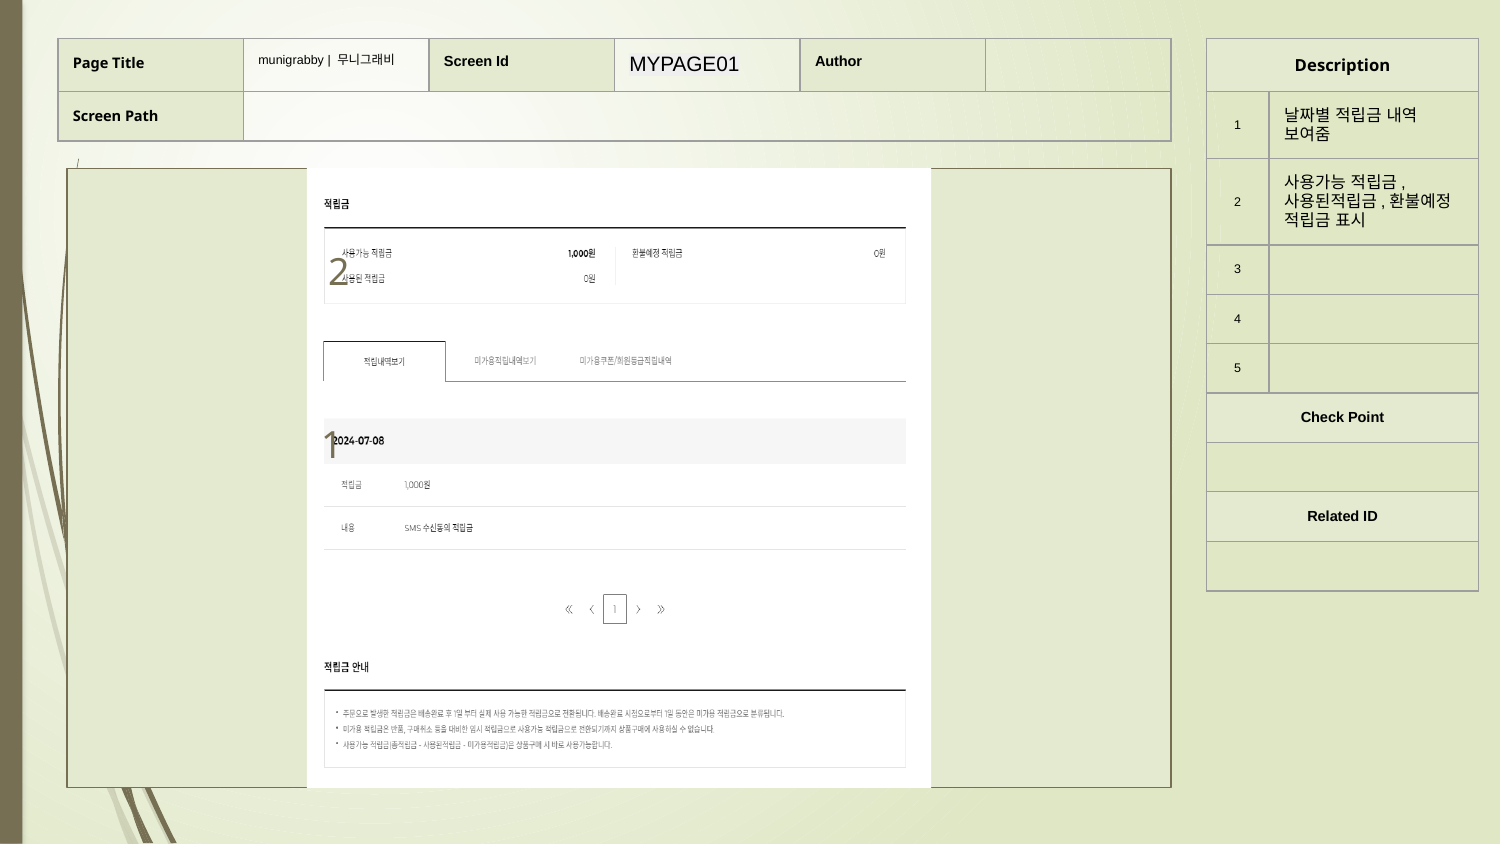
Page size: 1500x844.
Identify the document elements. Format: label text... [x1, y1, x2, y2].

table_cell [1270, 246, 1478, 294]
table_cell 3 [1207, 246, 1268, 294]
table_cell 날짜별 적립금 내역 보여줌 [1270, 92, 1478, 158]
table_header MYPAGE01 [615, 39, 799, 91]
text_box 화면 [932, 168, 1172, 788]
table_header munigrabby | 무니그래비 [244, 39, 428, 91]
table_header Screen Id [430, 39, 614, 91]
table_cell [1270, 344, 1478, 392]
table_cell [1207, 542, 1478, 590]
table_cell Related ID [1207, 492, 1478, 541]
picture [306, 168, 932, 788]
table_cell 4 [1207, 295, 1268, 343]
table_cell 2 [1207, 159, 1268, 244]
table_cell [244, 92, 1170, 140]
table_cell Screen Path [59, 92, 243, 140]
table_cell [1270, 295, 1478, 343]
table_cell 5 [1207, 344, 1268, 392]
table_header Description [1207, 39, 1478, 91]
table_header Page Title [59, 39, 243, 91]
table_cell [1207, 443, 1478, 491]
table_header [986, 39, 1170, 91]
text_box 화면 [66, 168, 306, 788]
table_header Author [801, 39, 985, 91]
table_cell Check Point [1207, 394, 1478, 442]
table_cell 사용가능 적립금,사용된적립금,환불예정 적립금 표시 [1270, 159, 1478, 244]
table_cell 1 [1207, 92, 1268, 158]
